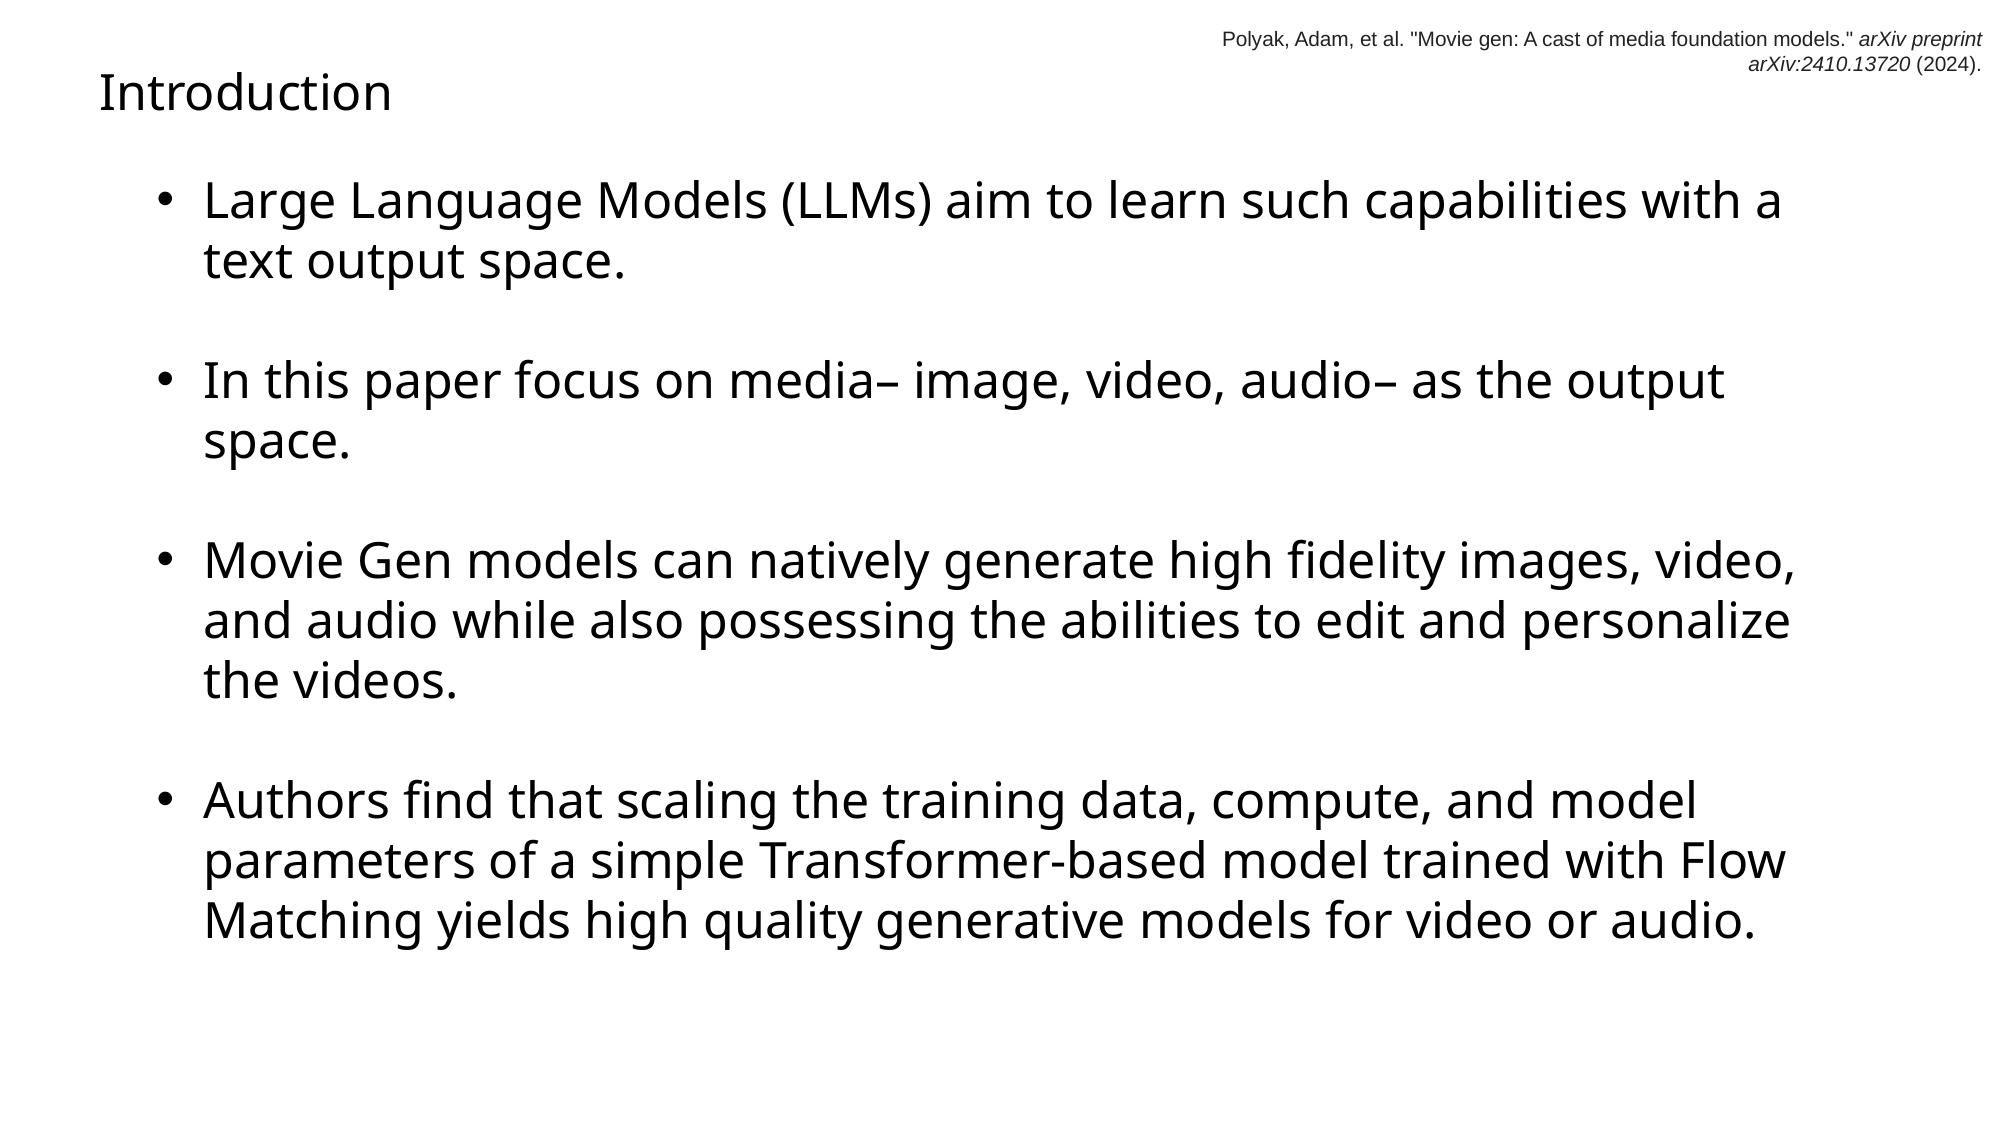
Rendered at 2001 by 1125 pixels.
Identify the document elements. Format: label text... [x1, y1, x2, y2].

text_box Polyak, Adam, et al. "Movie gen: A cast of media foundation models." arXiv preprint arXiv:2410.13720 (2024). [980, 18, 1997, 83]
text_box Large Language Models (LLMs) aim to learn such capabilities with a text output space. In this paper focus on media– image, video, audio– as the output space. Movie Gen models can natively generate high fidelity images, video, and audio while also possessing the abilities to edit and personalize the videos. Authors find that scaling the training data, compute, and model parameters of a simple Transformer-based model trained with Flow Matching yields high quality generative models for video or audio. [141, 161, 1859, 956]
text_box Introduction [84, 53, 672, 128]
